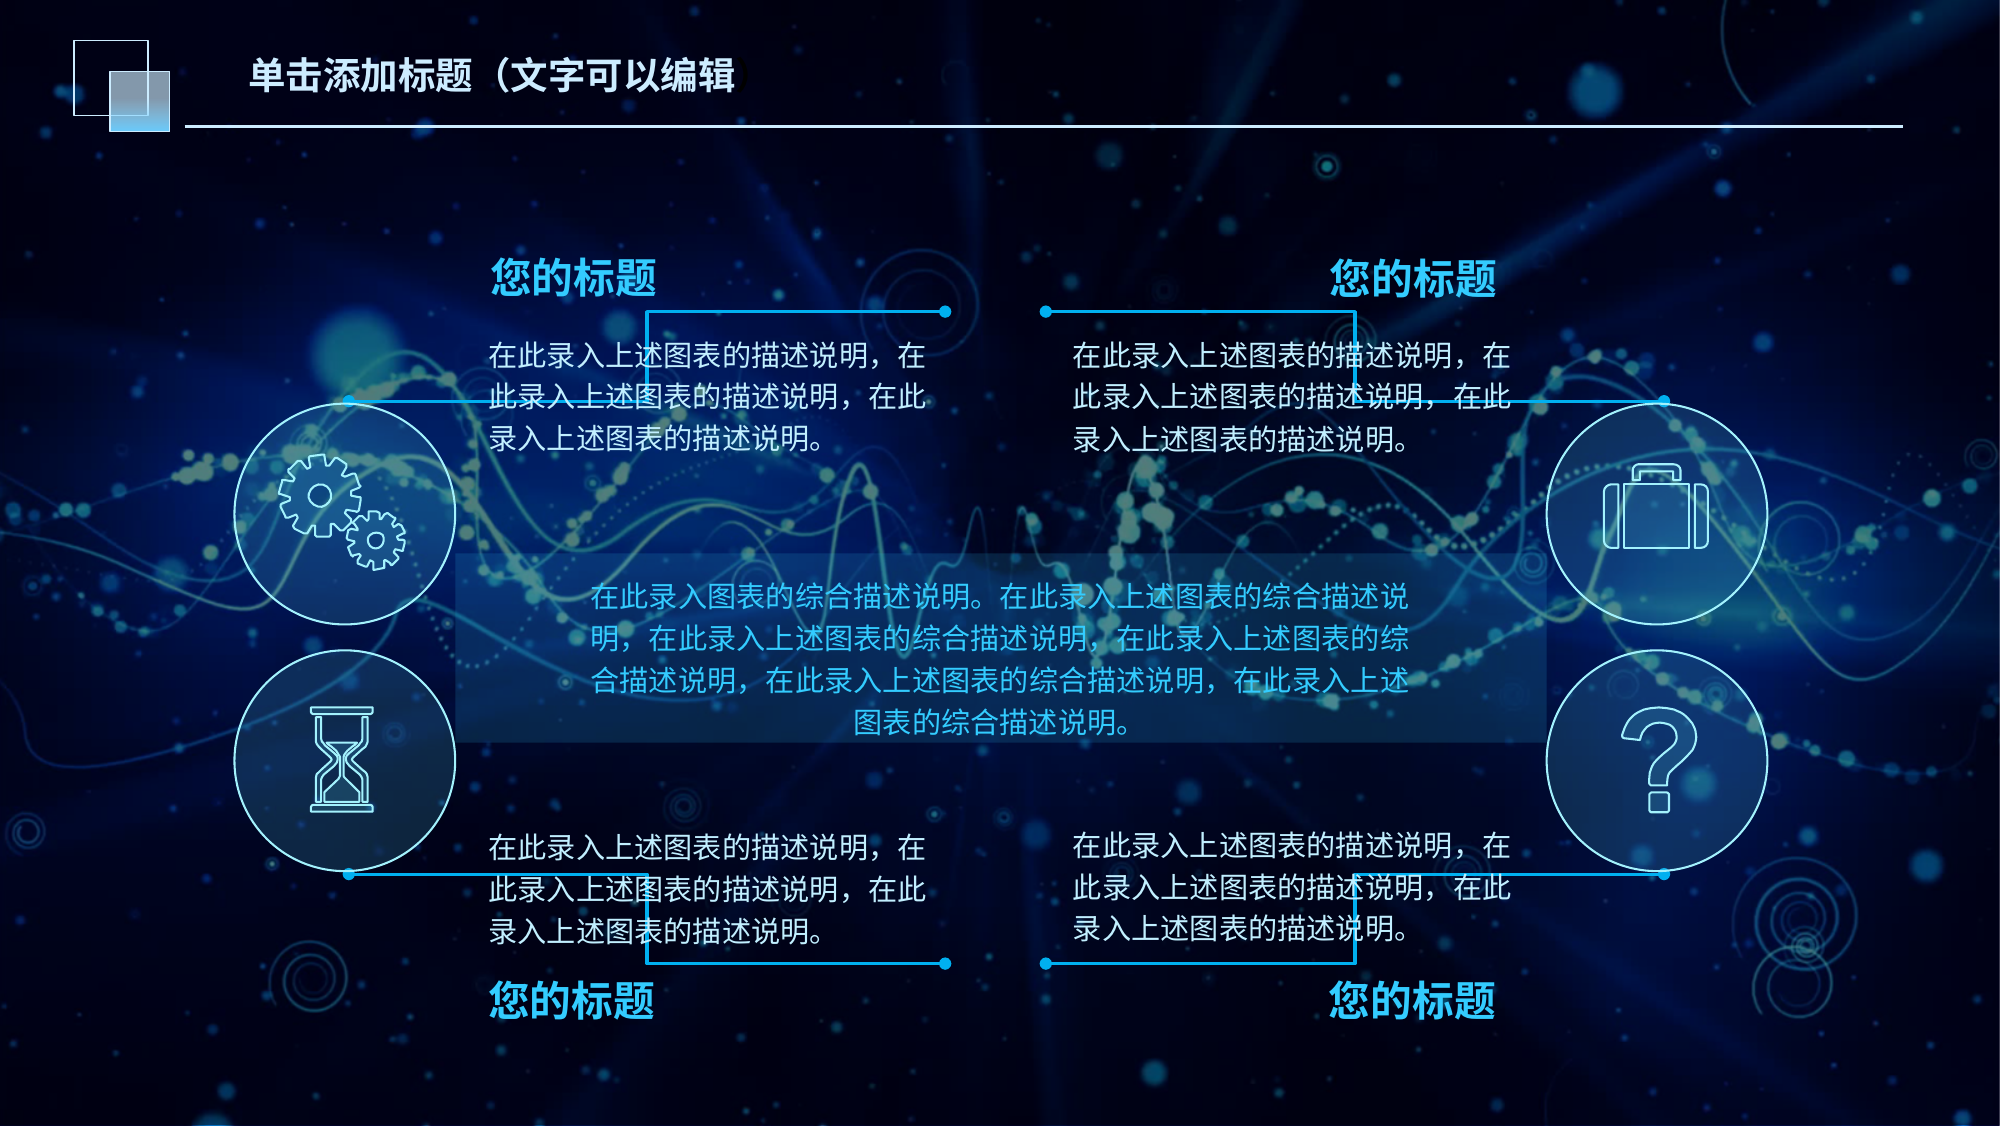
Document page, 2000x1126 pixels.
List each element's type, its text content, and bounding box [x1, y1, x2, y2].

text_box 您的标题 [475, 244, 673, 309]
text_box [108, 69, 172, 134]
text_box 在此录入上述图表的描述说明，在此录入上述图表的描述说明，在此录入上述图表的描述说明。 [1057, 812, 1528, 872]
text_box [453, 551, 1549, 745]
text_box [348, 873, 946, 964]
text_box 在此录入上述图表的描述说明，在此录入上述图表的描述说明，在此录入上述图表的描述说明。 [1057, 410, 1528, 514]
text_box 单击添加标题（文字可以编辑） [229, 42, 1923, 161]
text_box 在此录入上述图表的描述说明，在此录入上述图表的描述说明，在此录入上述图表的描述说明。 [473, 815, 946, 873]
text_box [234, 650, 456, 872]
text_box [1546, 650, 1768, 872]
text_box 您的标题 [1315, 245, 1513, 309]
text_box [1045, 873, 1665, 964]
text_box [348, 311, 946, 402]
text_box 您的标题 [473, 972, 671, 1033]
text_box [72, 39, 150, 118]
text_box 您的标题 [1314, 972, 1512, 1033]
picture [0, 0, 2000, 1126]
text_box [234, 403, 456, 625]
text_box 在此录入上述图表的描述说明，在此录入上述图表的描述说明，在此录入上述图表的描述说明。 [473, 408, 946, 488]
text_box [1045, 311, 1665, 402]
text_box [1546, 403, 1768, 625]
